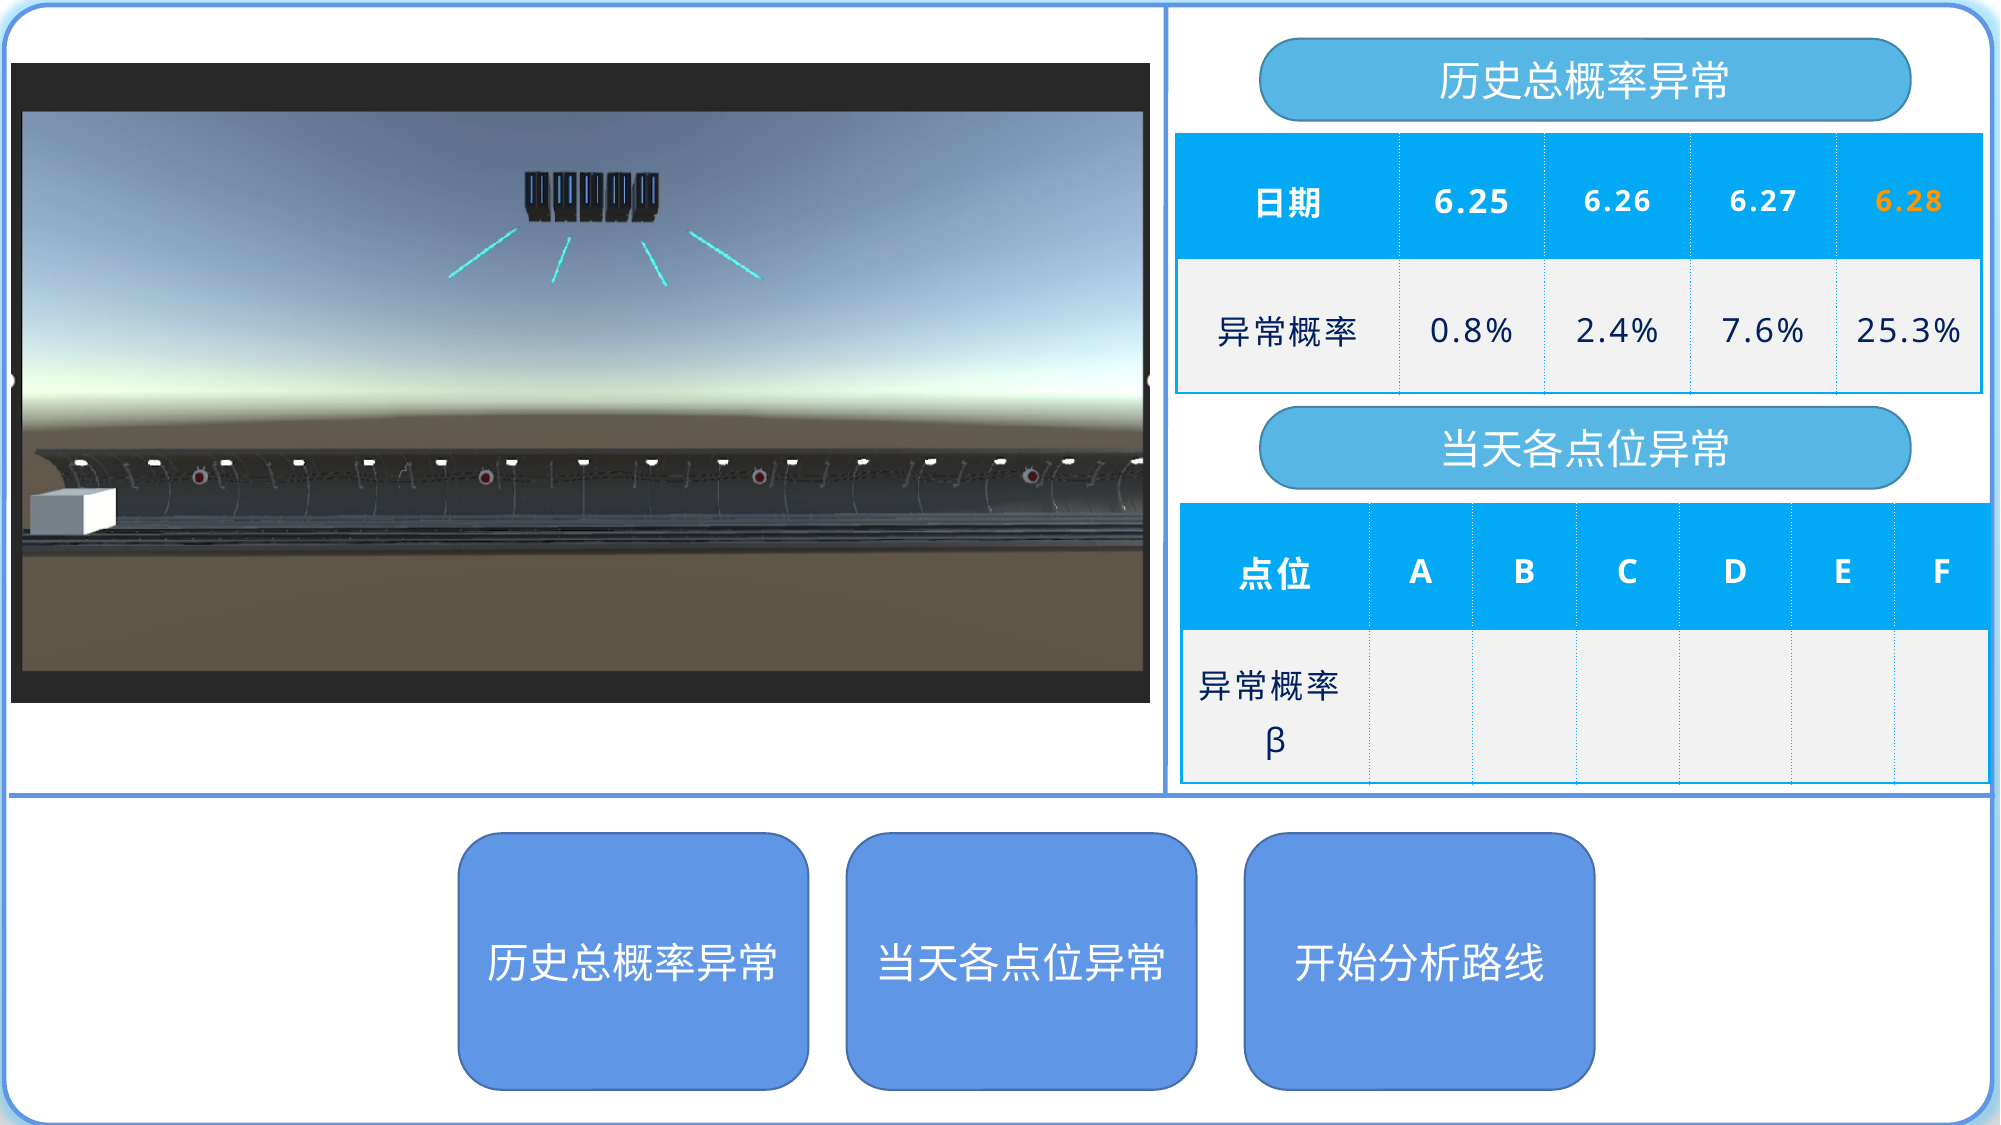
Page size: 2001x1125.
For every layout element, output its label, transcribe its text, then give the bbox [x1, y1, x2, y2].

table_header 6.25 [1399, 136, 1545, 256]
table_header 25.3% [1836, 259, 1980, 392]
table_header C [1576, 506, 1679, 628]
table_cell [1369, 630, 1472, 782]
picture [11, 63, 1150, 703]
table_header 7.6% [1690, 259, 1836, 392]
text_box 当天各点位异常 [1259, 405, 1912, 490]
table_header 6.27 [1690, 136, 1836, 256]
text_box [3, 3, 1994, 1125]
table_header 0.8% [1399, 259, 1545, 392]
table_cell [1679, 630, 1792, 782]
table_header 6.28 [1836, 136, 1980, 256]
table_header 6.26 [1545, 136, 1690, 256]
table_cell [1792, 630, 1894, 782]
table_cell [1472, 630, 1576, 782]
table_header F [1894, 506, 1988, 628]
text_box 当天各点位异常 [845, 832, 1198, 1091]
text_box 历史总概率异常 [1259, 37, 1912, 122]
table_cell 异常概率β [1183, 630, 1369, 782]
table_header A [1369, 506, 1472, 628]
table_header E [1792, 506, 1894, 628]
table_header 日期 [1178, 136, 1399, 256]
table_header D [1679, 506, 1792, 628]
table_cell 异常概率 [1178, 259, 1399, 392]
table_header 点位 [1183, 506, 1369, 628]
text_box 开始分析路线 [1243, 832, 1596, 1091]
table_cell [1894, 630, 1988, 782]
table_header B [1472, 506, 1576, 628]
table_header 2.4% [1545, 259, 1690, 392]
table_cell [1576, 630, 1679, 782]
text_box 历史总概率异常 [457, 832, 810, 1091]
